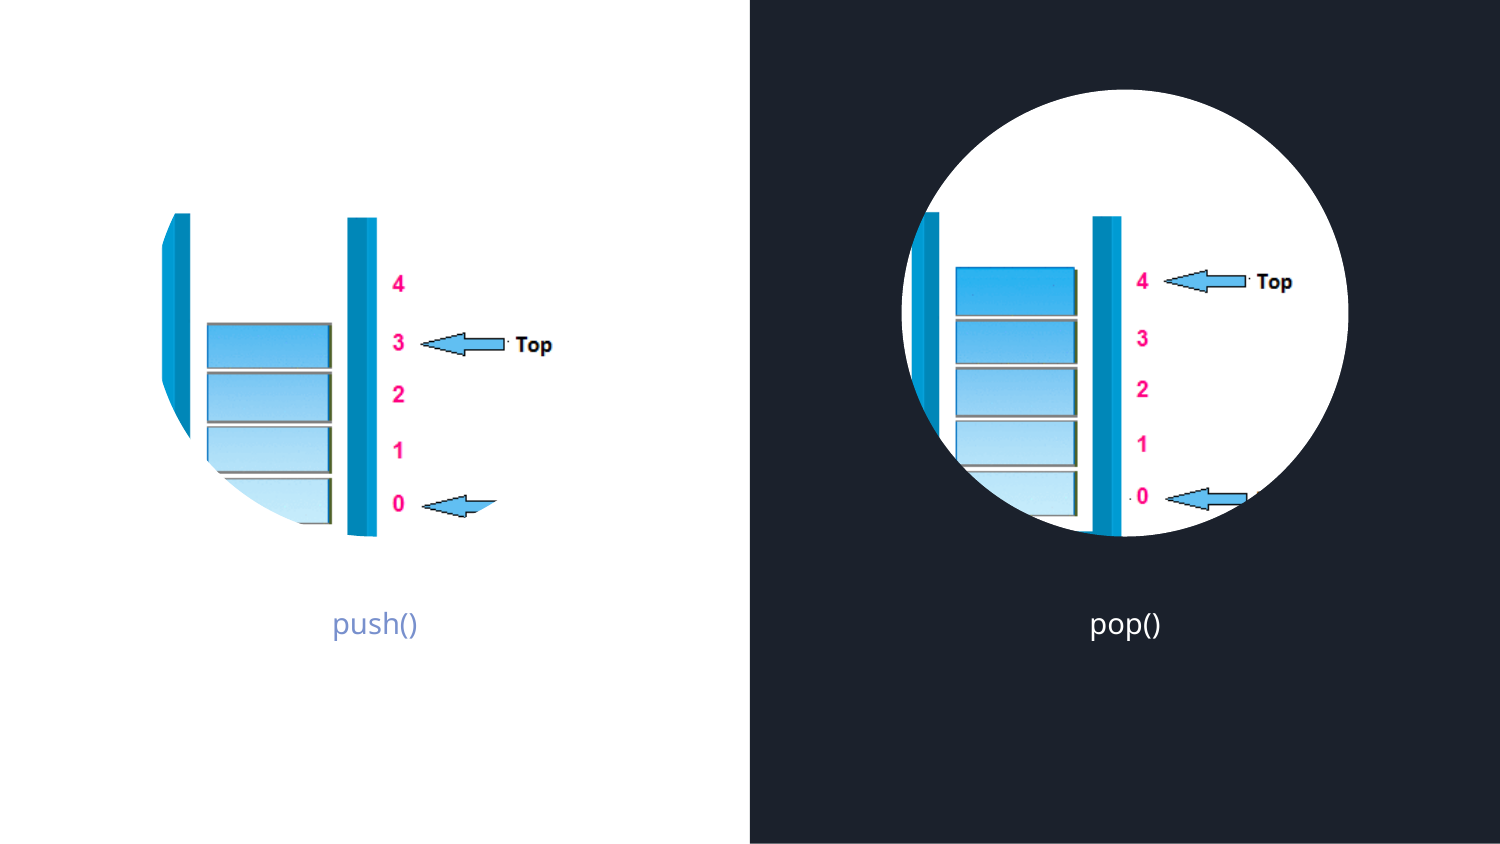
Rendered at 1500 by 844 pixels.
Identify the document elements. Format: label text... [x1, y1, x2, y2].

list pop() [862, 584, 1388, 765]
picture [151, 89, 599, 537]
list push() [112, 584, 638, 765]
picture [901, 89, 1349, 537]
